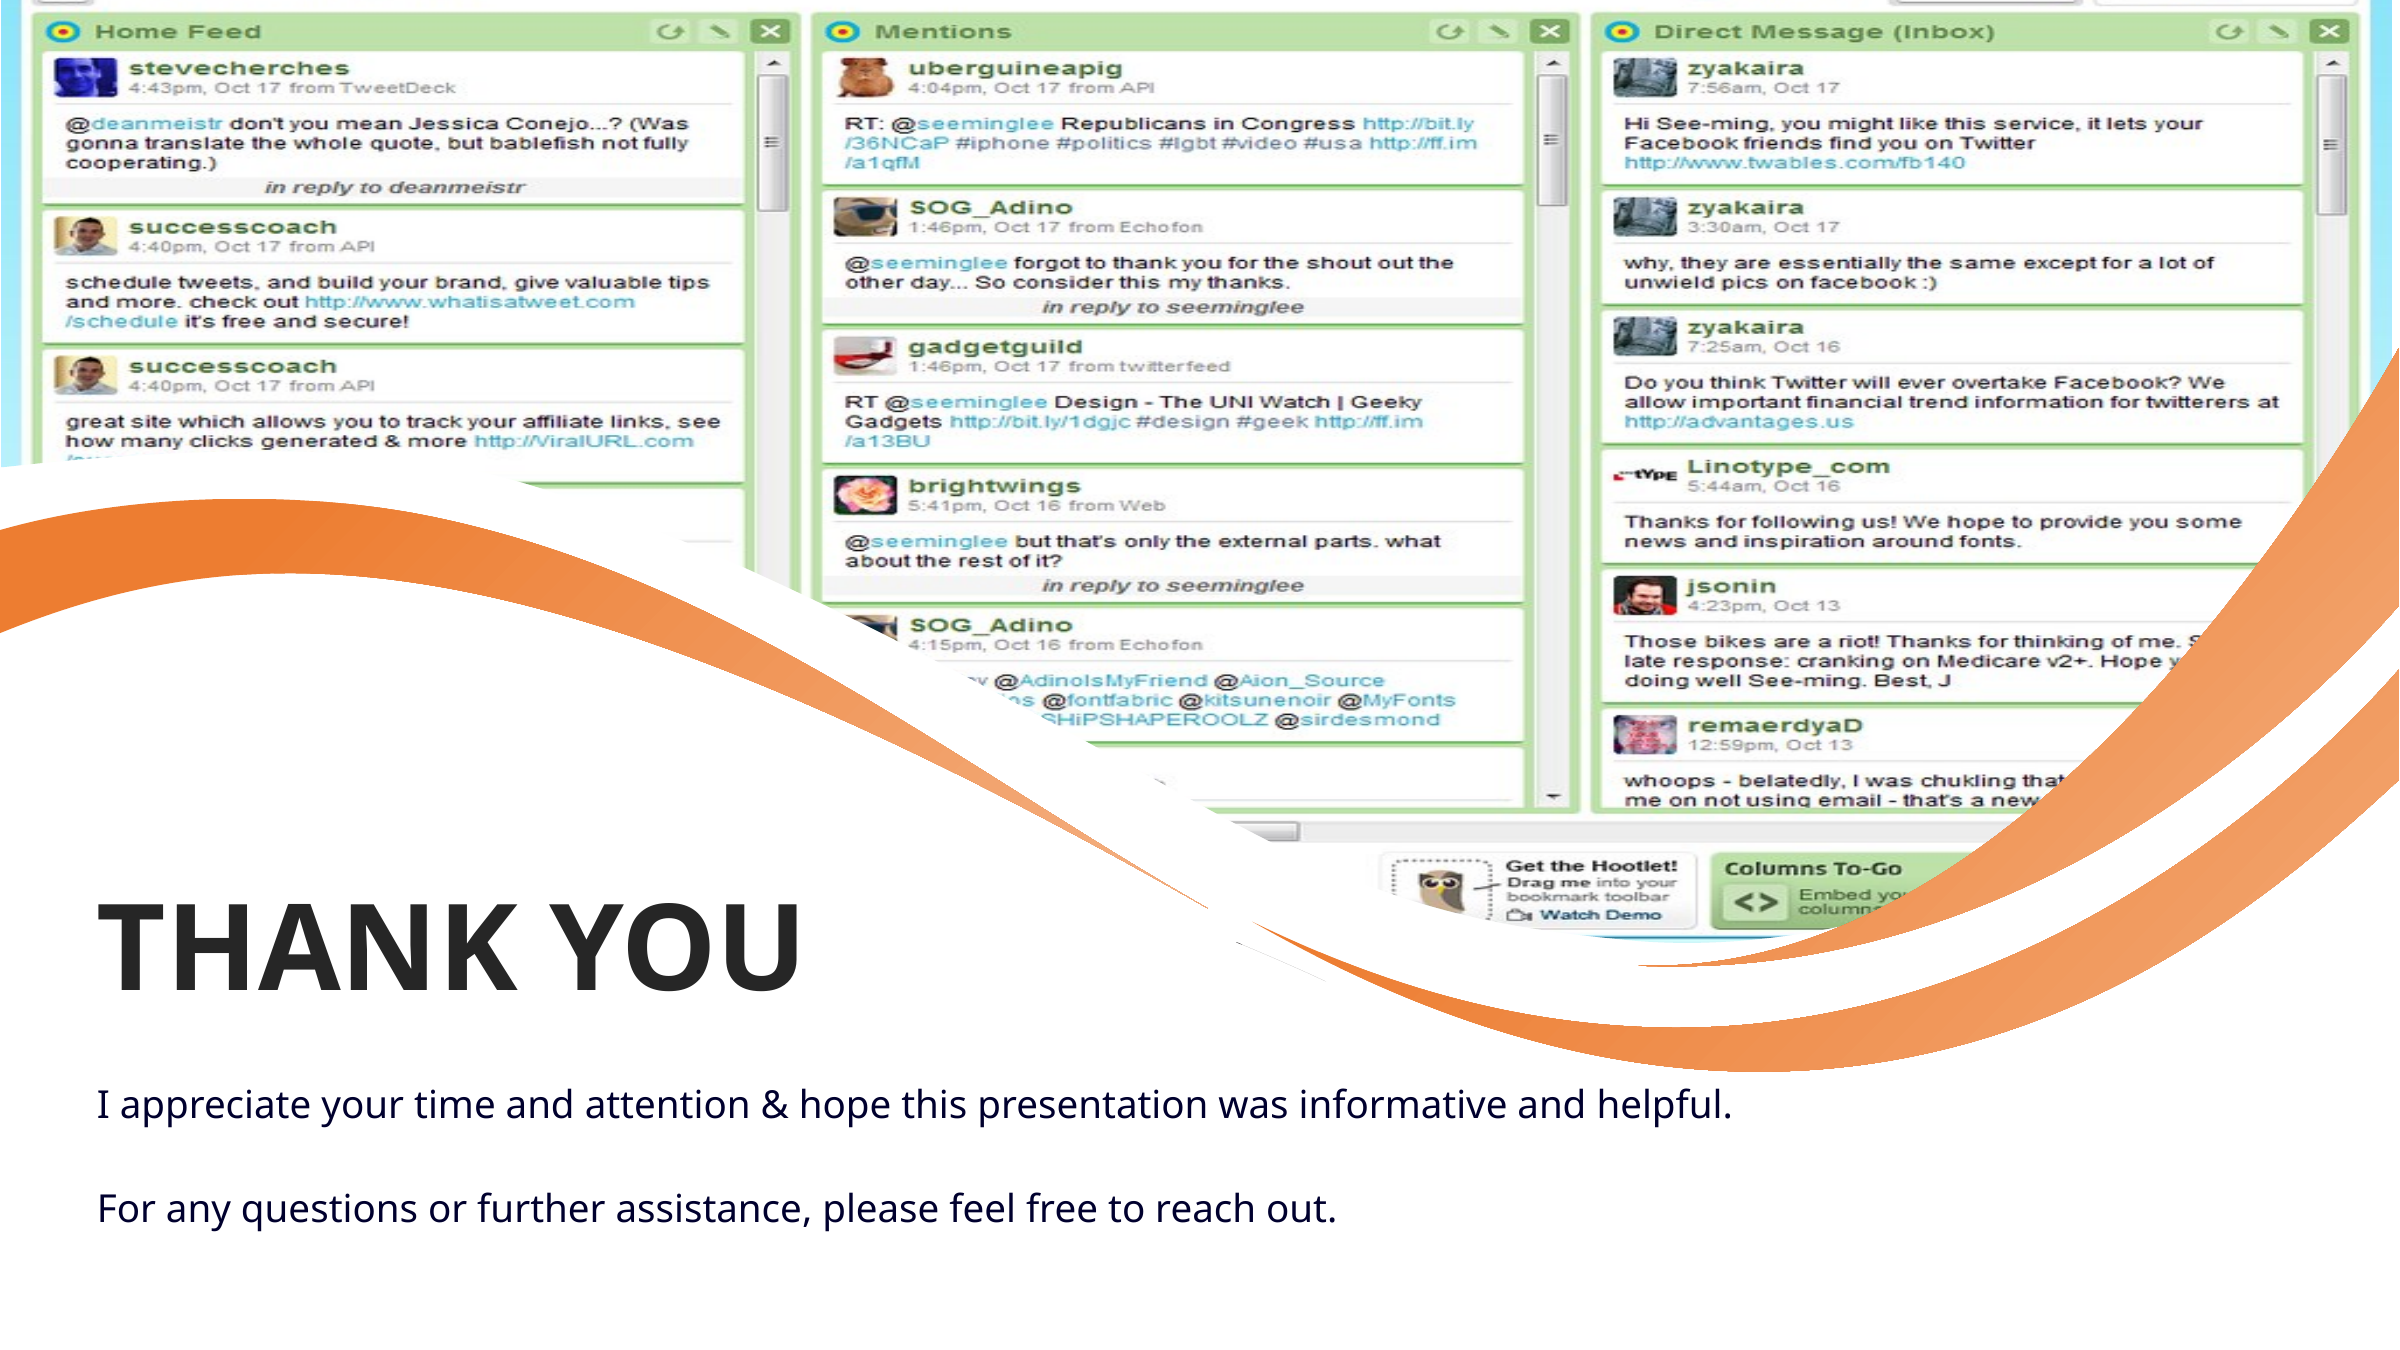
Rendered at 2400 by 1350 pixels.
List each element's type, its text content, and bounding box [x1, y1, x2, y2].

text_box [1638, 943, 1866, 967]
picture [1, 0, 2392, 943]
text_box [1290, 943, 2192, 1072]
text_box [2392, 348, 2399, 614]
text_box I appreciate your time and attention & hope this presentation was informative and helpful. For any questions or further assistance, please feel free to reach out. [96, 1073, 2223, 1273]
text_box [2392, 669, 2399, 787]
text_box THANK YOU [96, 943, 1015, 1015]
